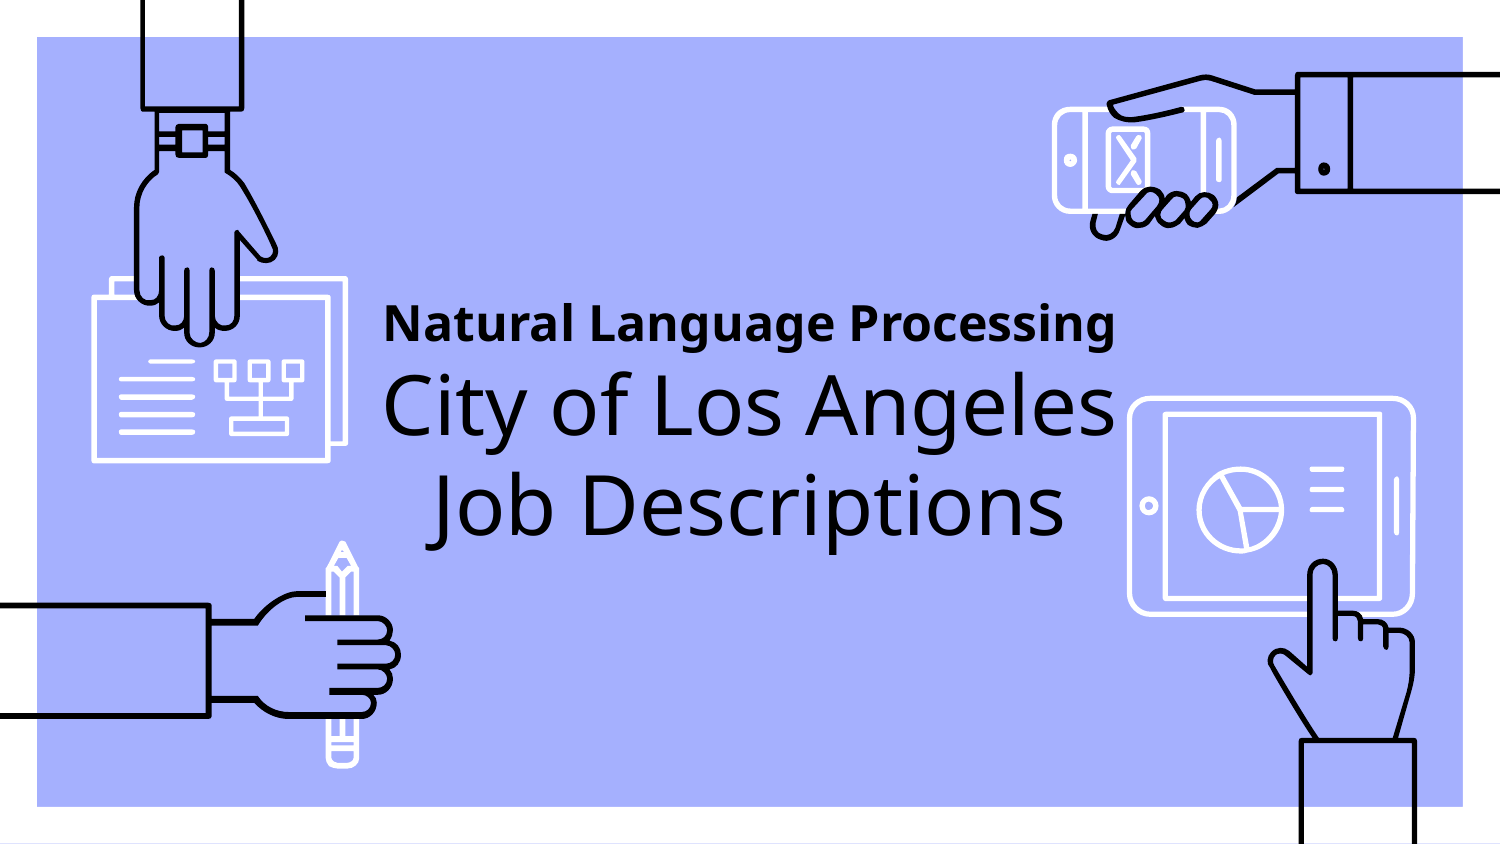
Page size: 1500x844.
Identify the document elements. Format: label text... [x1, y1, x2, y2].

title Natural Language Processing City of Los Angeles Job Descriptions [348, 326, 1152, 517]
